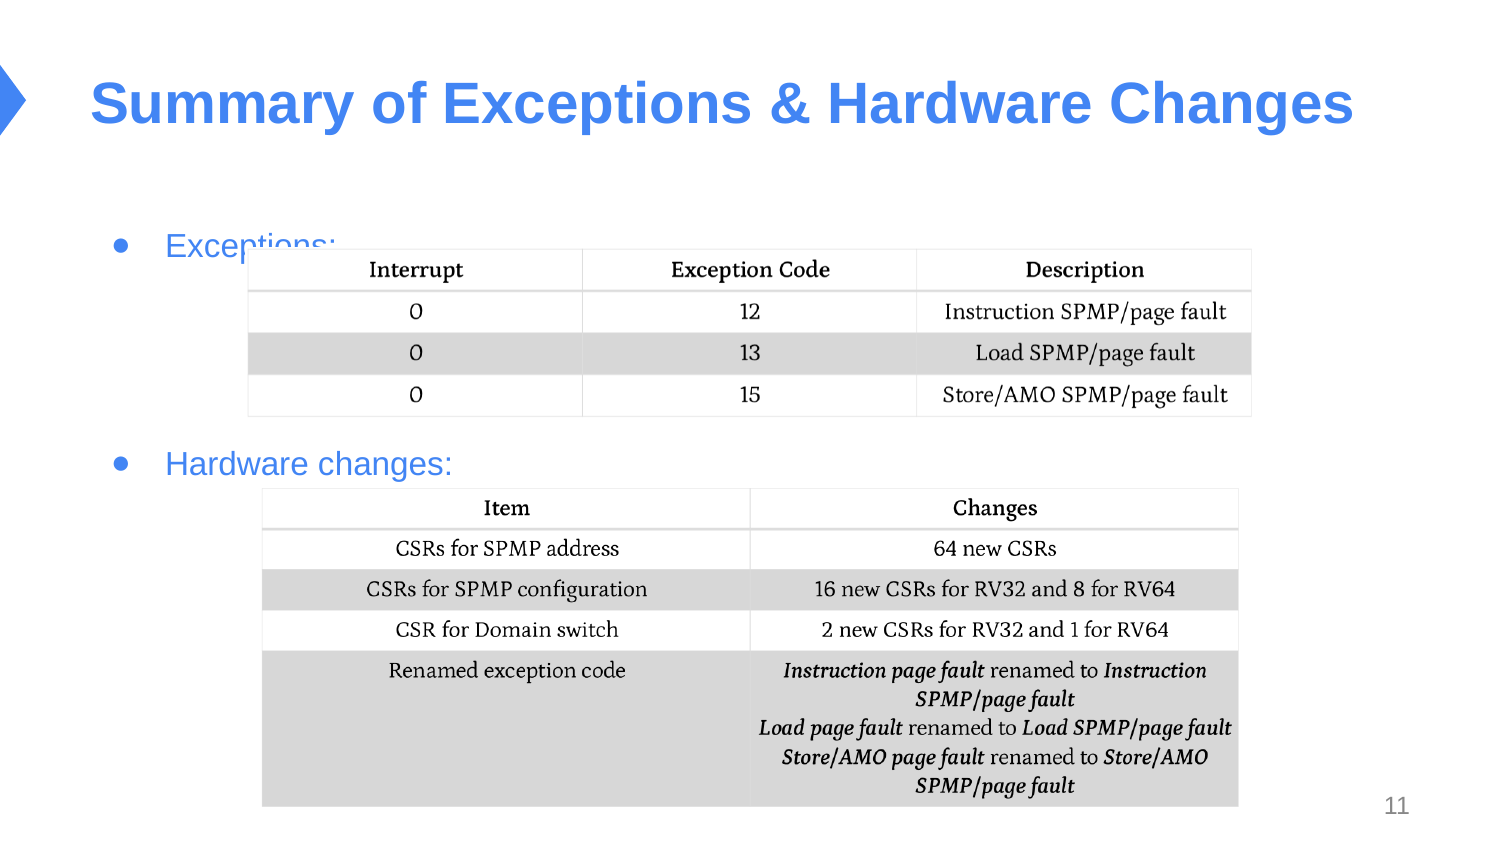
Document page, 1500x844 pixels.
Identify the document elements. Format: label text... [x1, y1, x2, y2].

picture [245, 247, 1255, 423]
slide_number ‹#› [1074, 782, 1425, 827]
title Summary of Exceptions & Hardware Changes [75, 33, 1425, 167]
picture [257, 483, 1243, 809]
list Exceptions: Hardware changes: [75, 196, 1425, 754]
